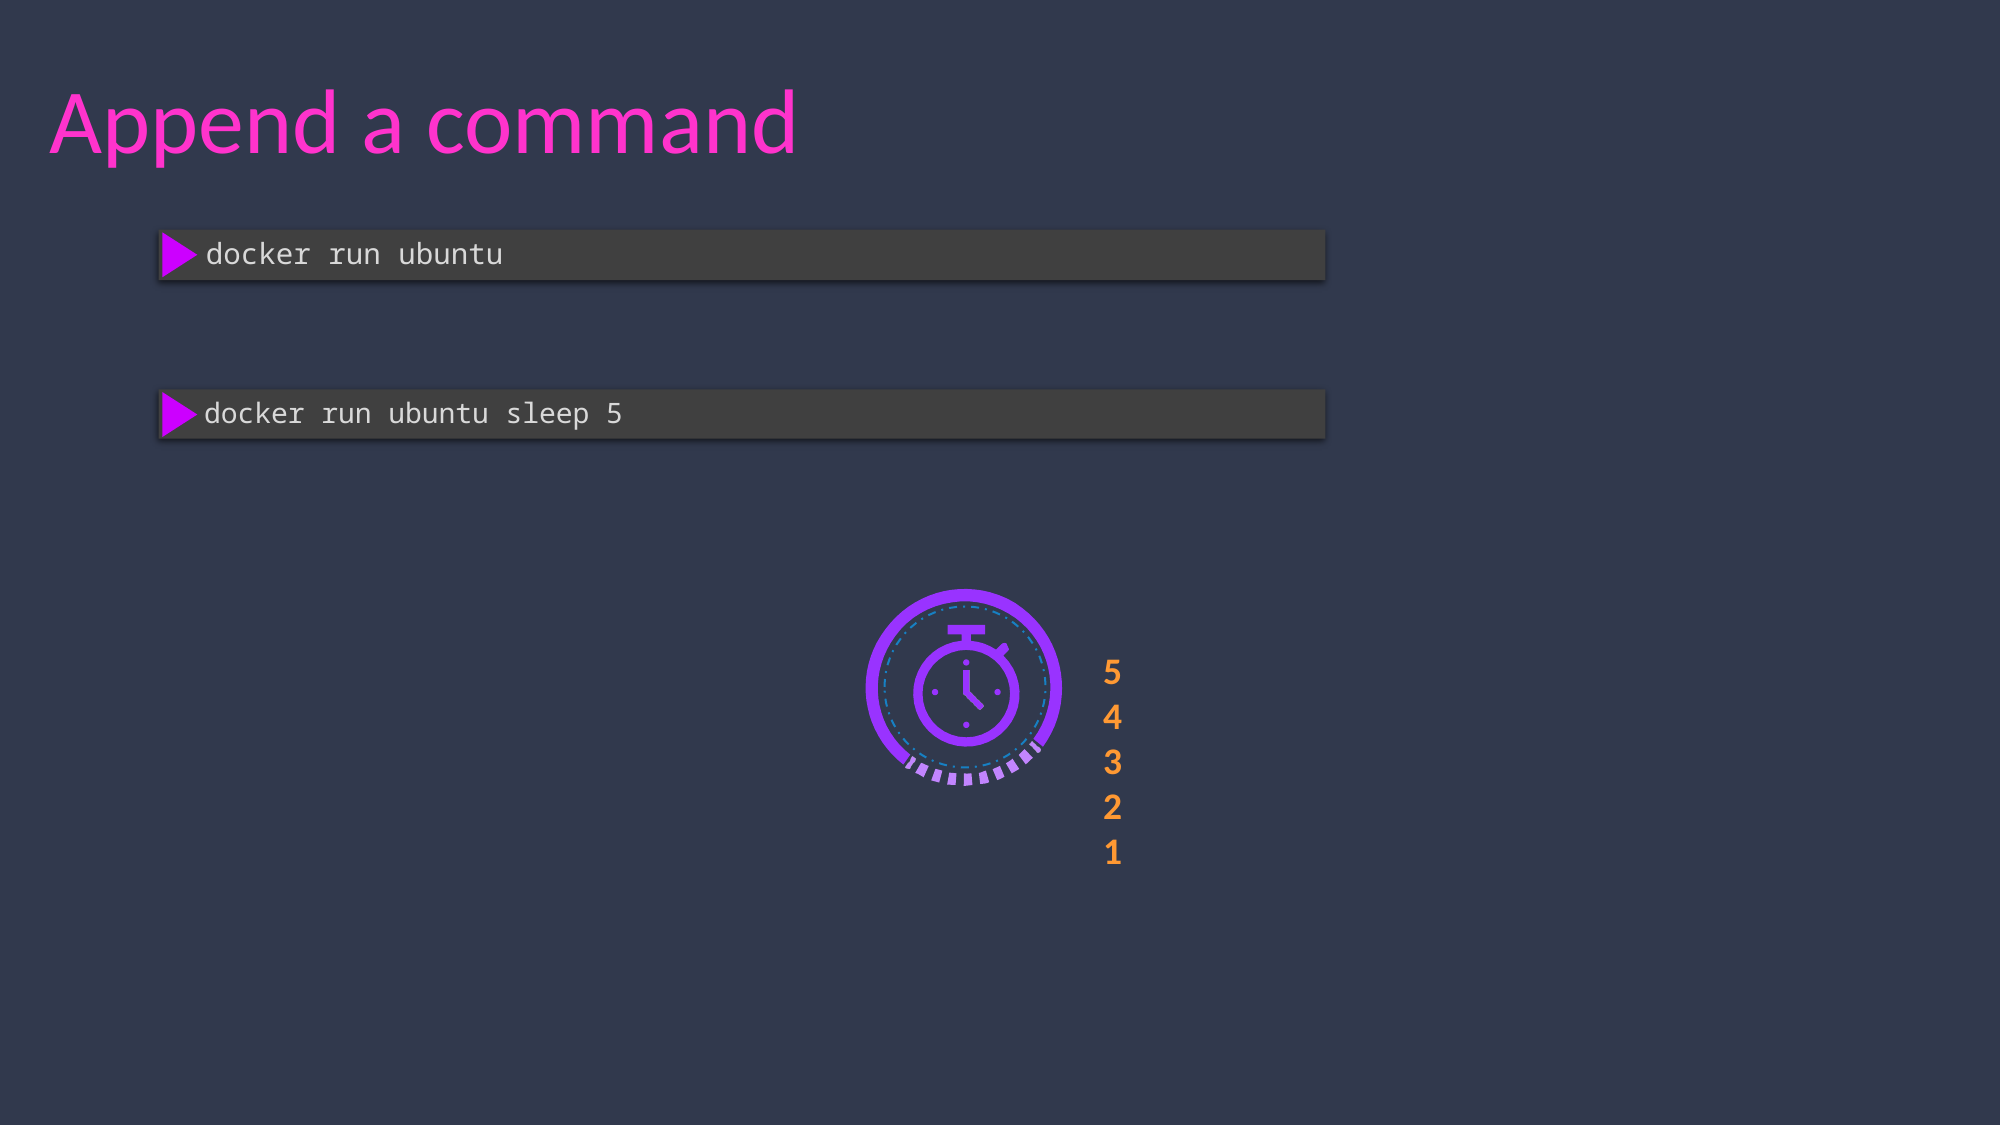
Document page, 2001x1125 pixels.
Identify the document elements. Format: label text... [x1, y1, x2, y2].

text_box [148, 221, 1335, 302]
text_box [148, 381, 1335, 461]
title Append a command [47, 59, 1497, 250]
text_box 54321 [1100, 645, 1125, 873]
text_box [865, 588, 1063, 787]
